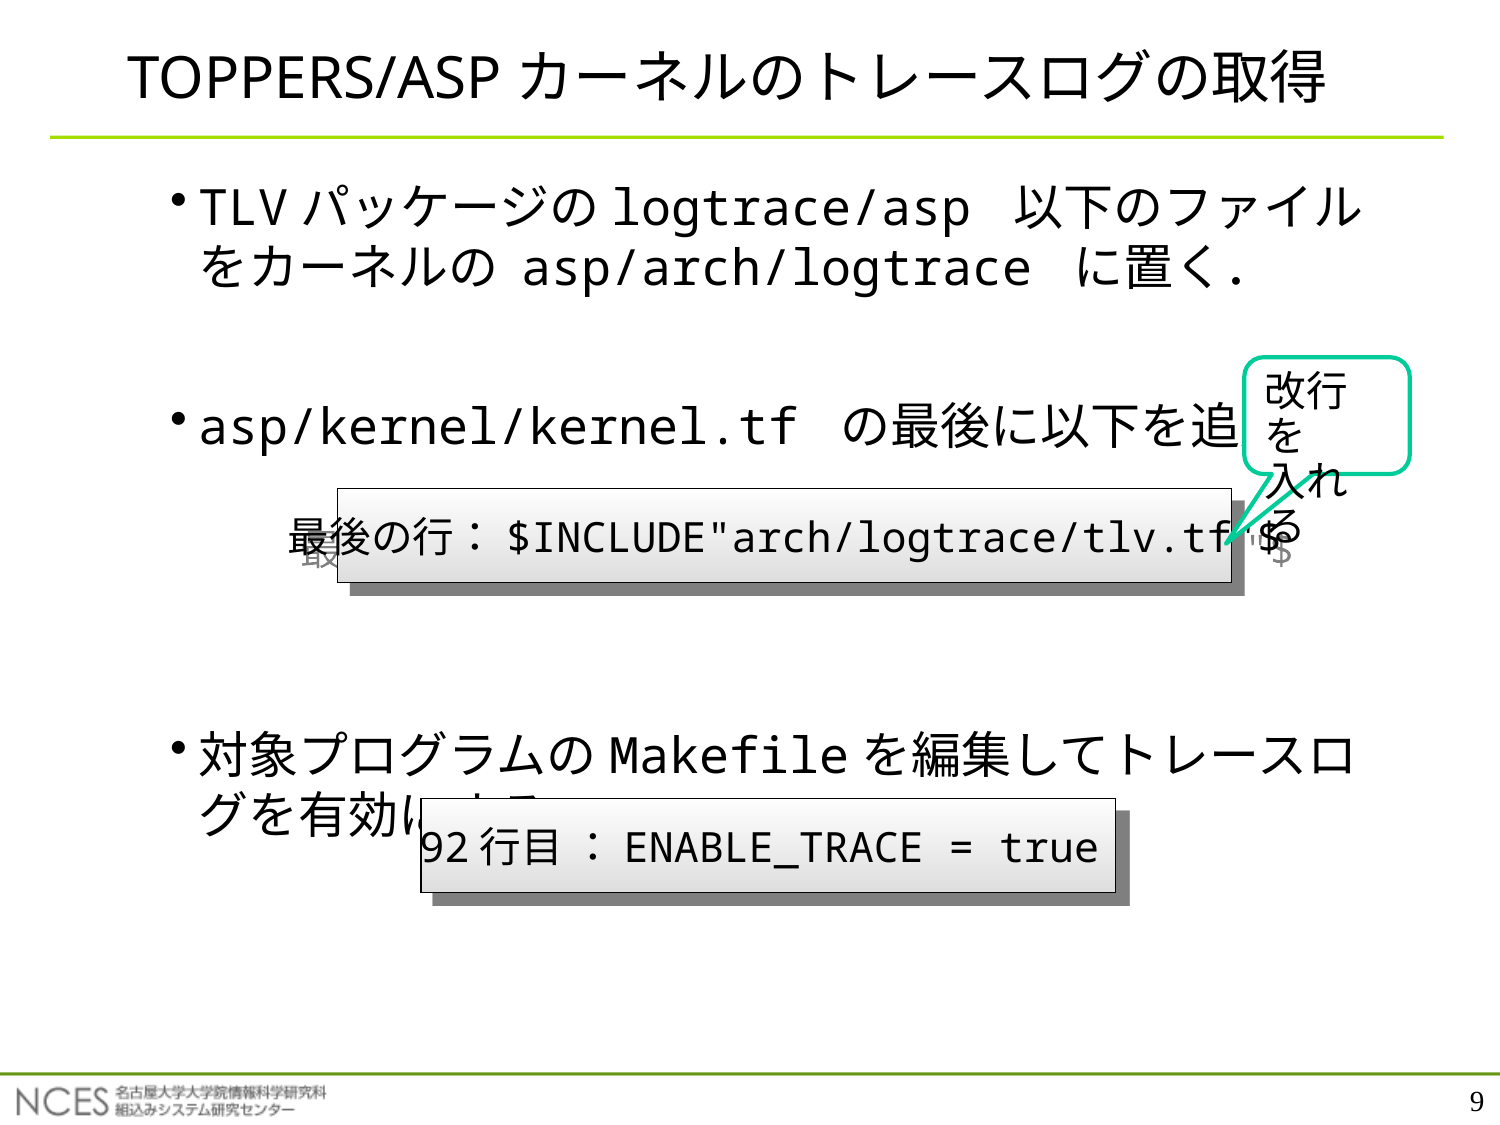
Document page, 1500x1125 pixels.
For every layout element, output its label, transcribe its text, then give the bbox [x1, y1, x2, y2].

picture [0, 1071, 1500, 1125]
text_box 改行を 入れる [1224, 355, 1412, 546]
list TLVパッケージのlogtrace/asp 以下のファイルをカーネルの asp/arch/logtrace に置く． asp/kernel/kernel.tf の最後に以下を追加． 対象プログラムのMakefileを編集してトレースログを有効にする． [125, 167, 1400, 1039]
text_box 92行目 ：ENABLE_TRACE = true [421, 798, 1116, 893]
title TOPPERS/ASPカーネルのトレースログの取得 [112, 37, 1388, 113]
text_box 最後の行：$INCLUDE"arch/logtrace/tlv.tf"$ [337, 488, 1232, 583]
slide_number 9 [1186, 1074, 1500, 1125]
